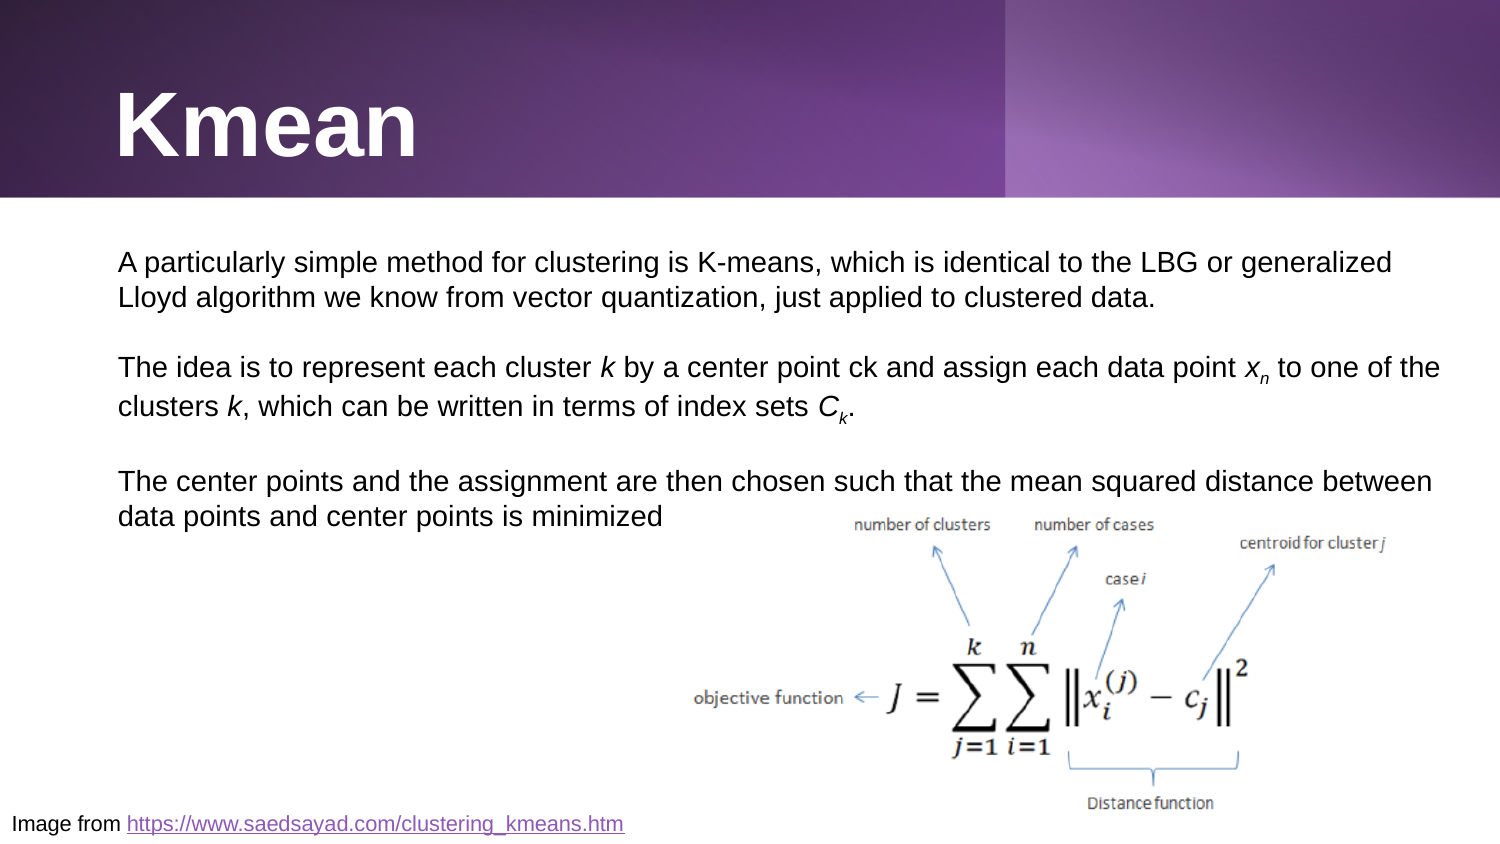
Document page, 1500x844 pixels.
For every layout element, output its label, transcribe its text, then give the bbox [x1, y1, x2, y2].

picture [685, 496, 1398, 827]
picture [0, 0, 1500, 199]
title Kmean [103, 44, 1397, 208]
text_box Image from https://www.saedsayad.com/clustering_kmeans.htm [0, 802, 814, 843]
text_box A particularly simple method for clustering is K-means, which is identical to the LBG or generalized Lloyd algorithm we know from vector quantization, just applied to clustered data. The idea is to represent each cluster k by a center point ck and assign each data point xn to one of the clusters k, which can be written in terms of index sets Ck. The center points and the assignment are then chosen such that the mean squared distance between data points and center points is minimized [103, 235, 1471, 540]
